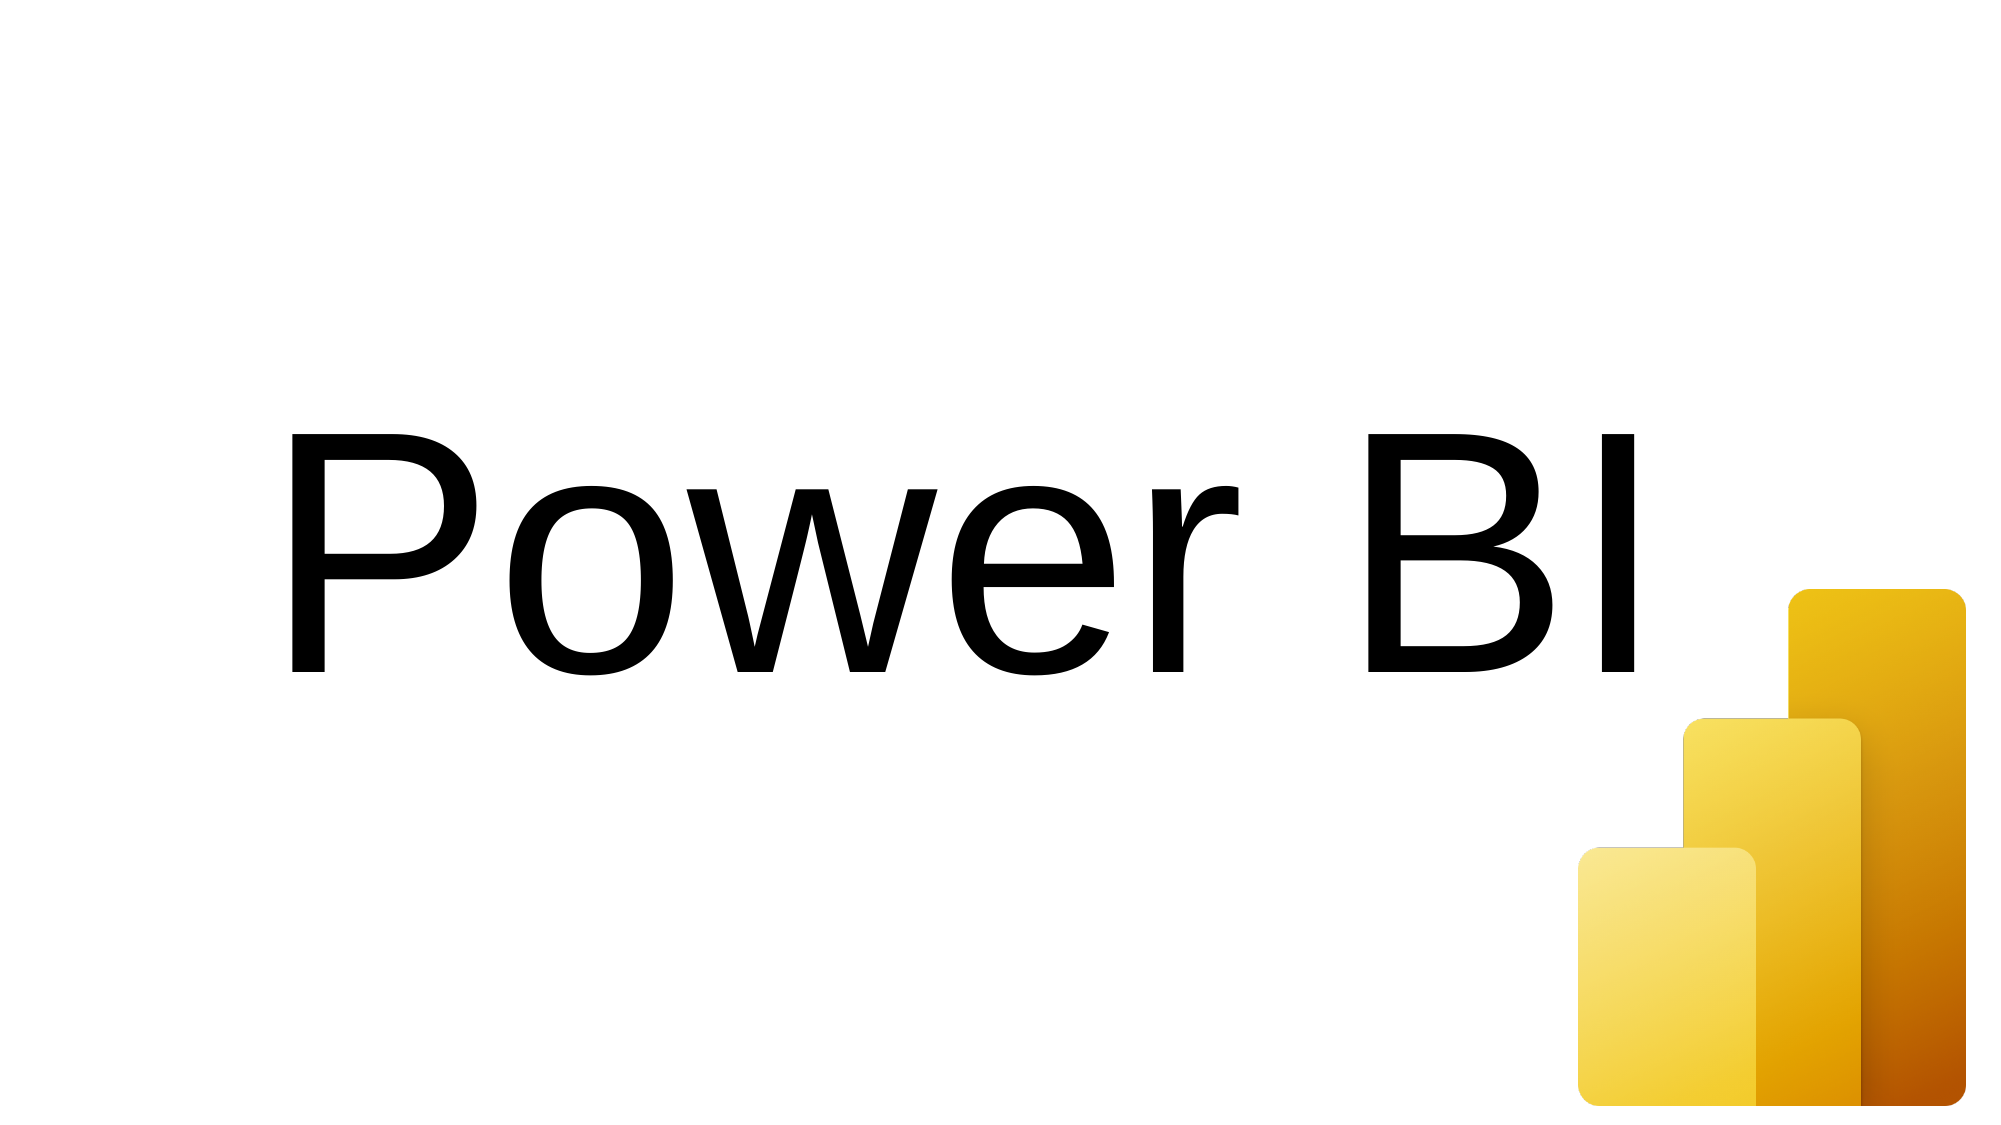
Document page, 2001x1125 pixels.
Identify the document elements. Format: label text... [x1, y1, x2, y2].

text_box Power BI [249, 364, 1750, 757]
picture [1578, 589, 1966, 1106]
